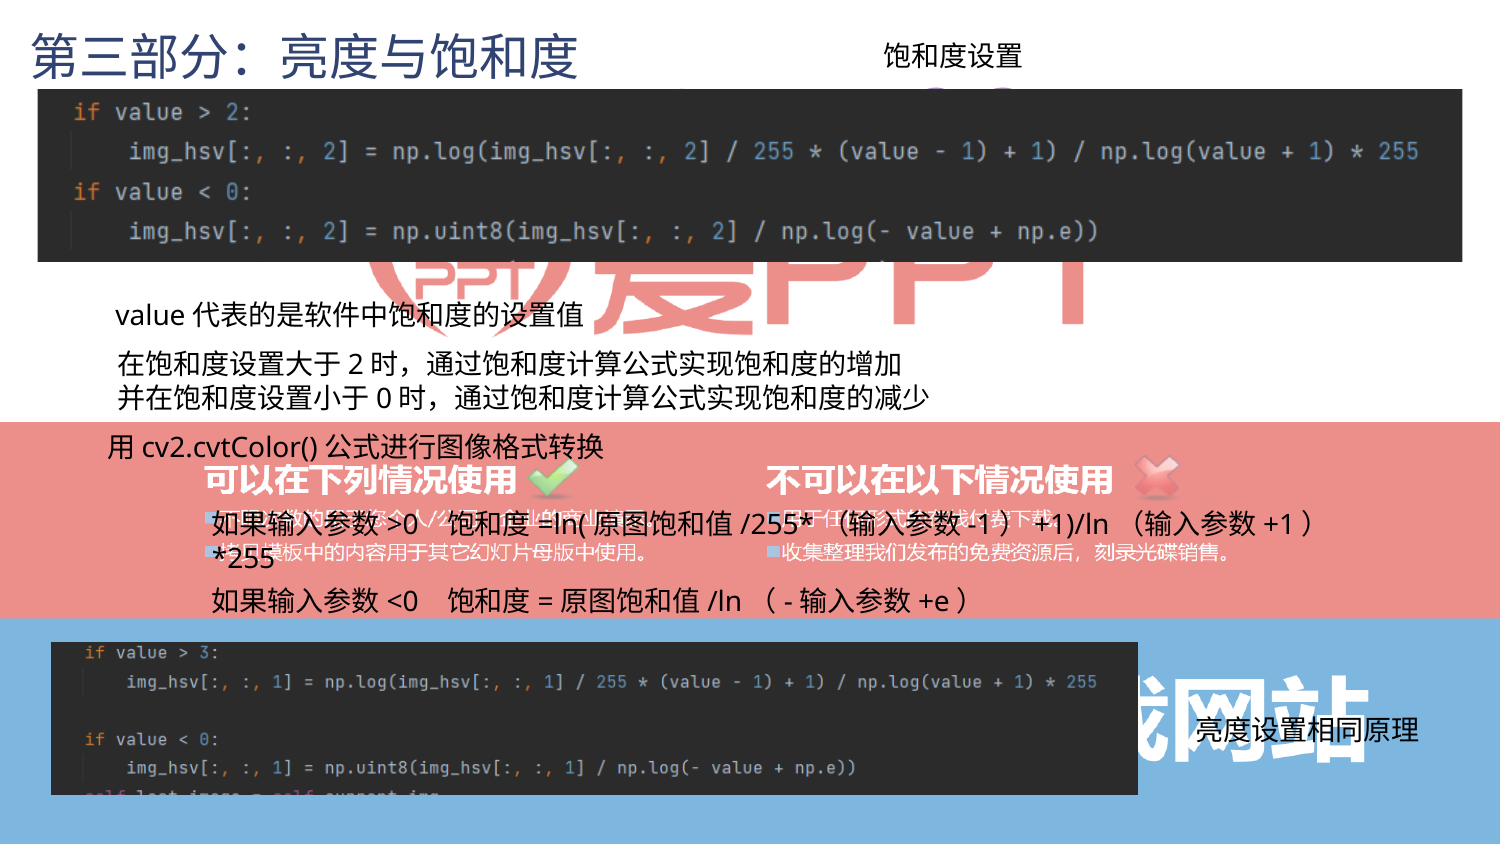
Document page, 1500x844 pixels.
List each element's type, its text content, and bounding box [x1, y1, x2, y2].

text_box 如果输入参数<0 饱和度=原图饱和值/ln（-输入参数+e） [197, 576, 1133, 625]
text_box 用cv2.cvtColor()公式进行图像格式转换 [92, 422, 620, 471]
text_box 第三部分：亮度与饱和度 [14, 17, 595, 93]
text_box 亮度设置相同原理 [1180, 704, 1435, 754]
text_box 在饱和度设置大于2时，通过饱和度计算公式实现饱和度的增加 并在饱和度设置小于0时，通过饱和度计算公式实现饱和度的减少 [102, 338, 946, 422]
text_box value代表的是软件中饱和度的设置值 [100, 290, 600, 339]
picture [37, 88, 1463, 262]
text_box 如果输入参数>0 饱和度=ln(原图饱和值/255*（输入参数-1）+1)/ln（输入参数+1）*255 [197, 499, 1357, 582]
text_box 饱和度设置 [868, 31, 1039, 80]
picture [37, 642, 1138, 795]
